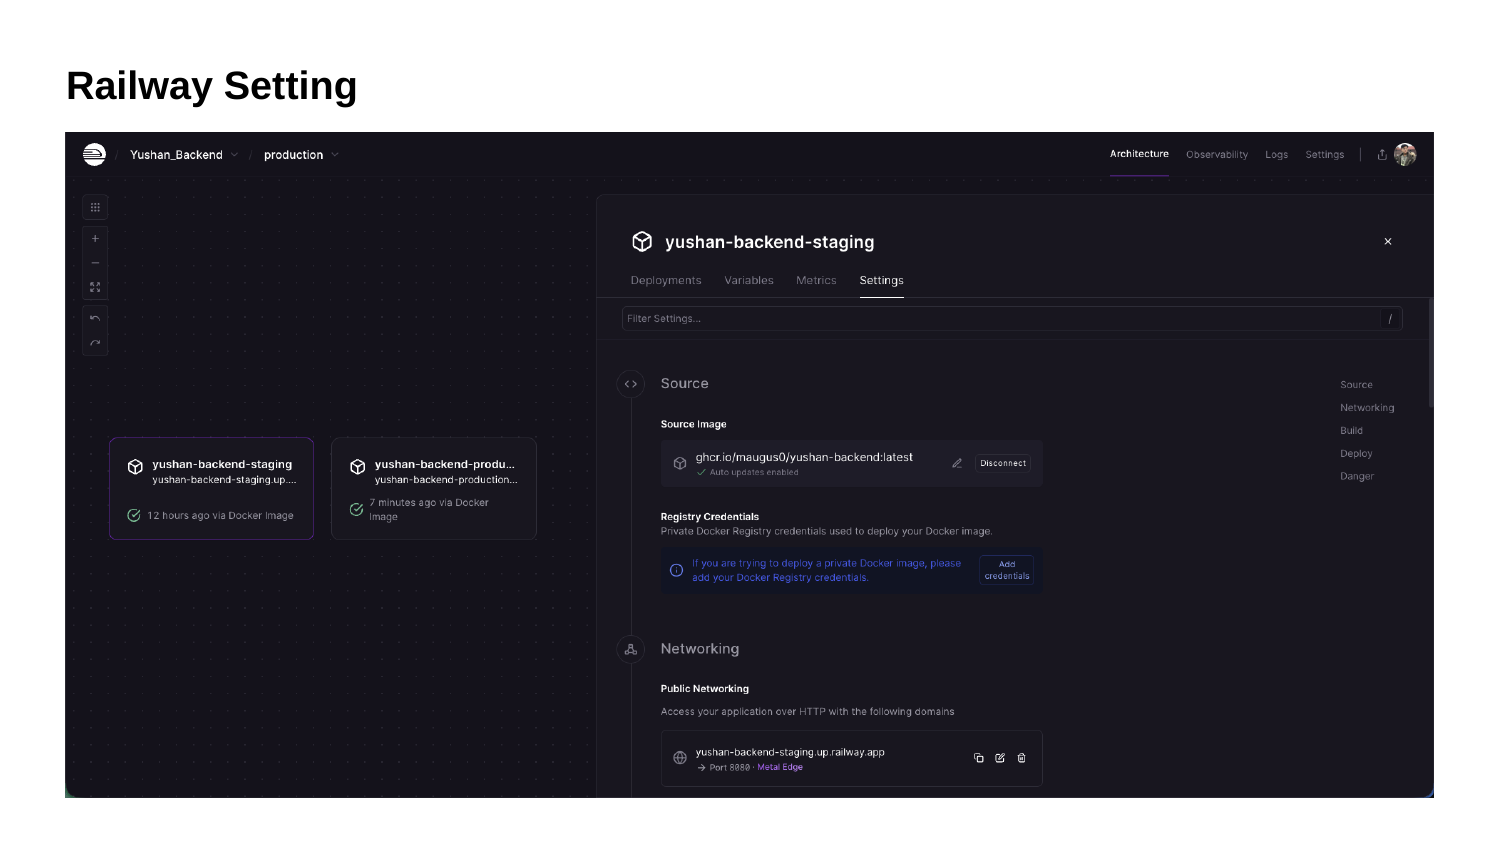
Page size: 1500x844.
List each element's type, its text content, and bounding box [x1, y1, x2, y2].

title Railway Setting [51, 38, 1449, 133]
picture [65, 131, 1435, 798]
